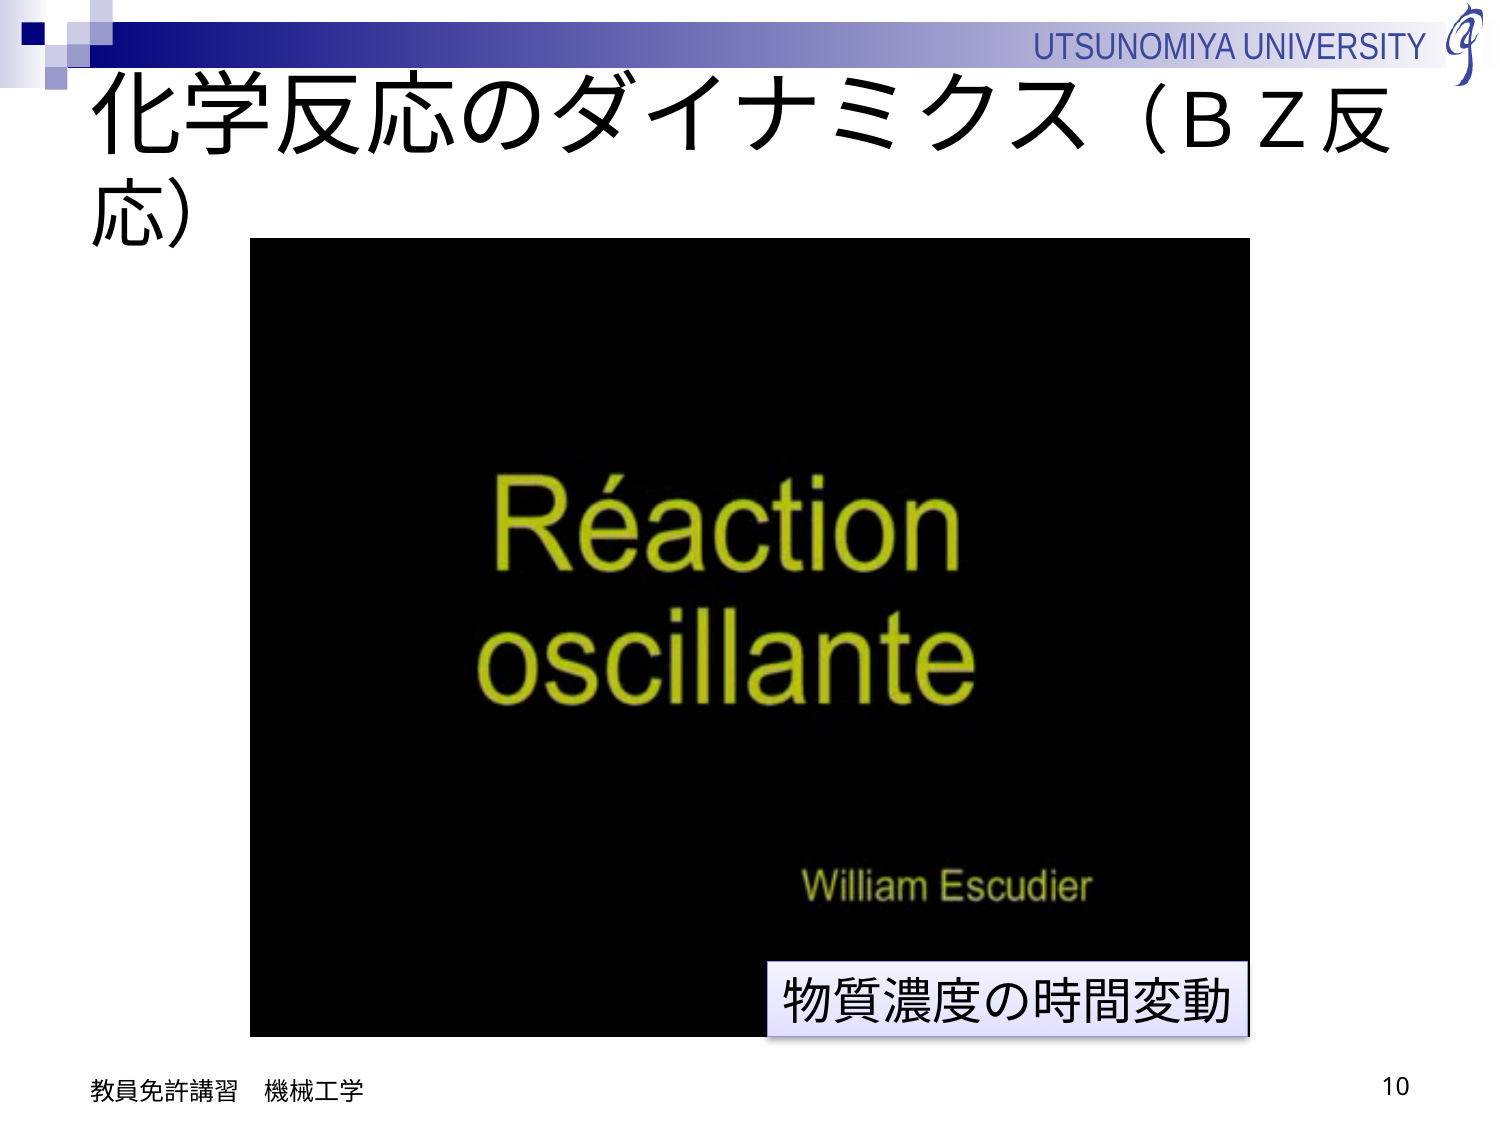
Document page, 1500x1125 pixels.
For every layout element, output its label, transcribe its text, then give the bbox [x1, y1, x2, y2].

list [249, 237, 1251, 1038]
slide_number 10 [1224, 1049, 1426, 1113]
footer 教員免許講習 機械工学 [74, 1049, 938, 1113]
picture [1446, 3, 1483, 86]
title 化学反応のダイナミクス（ＢＺ反応） [75, 75, 1425, 238]
